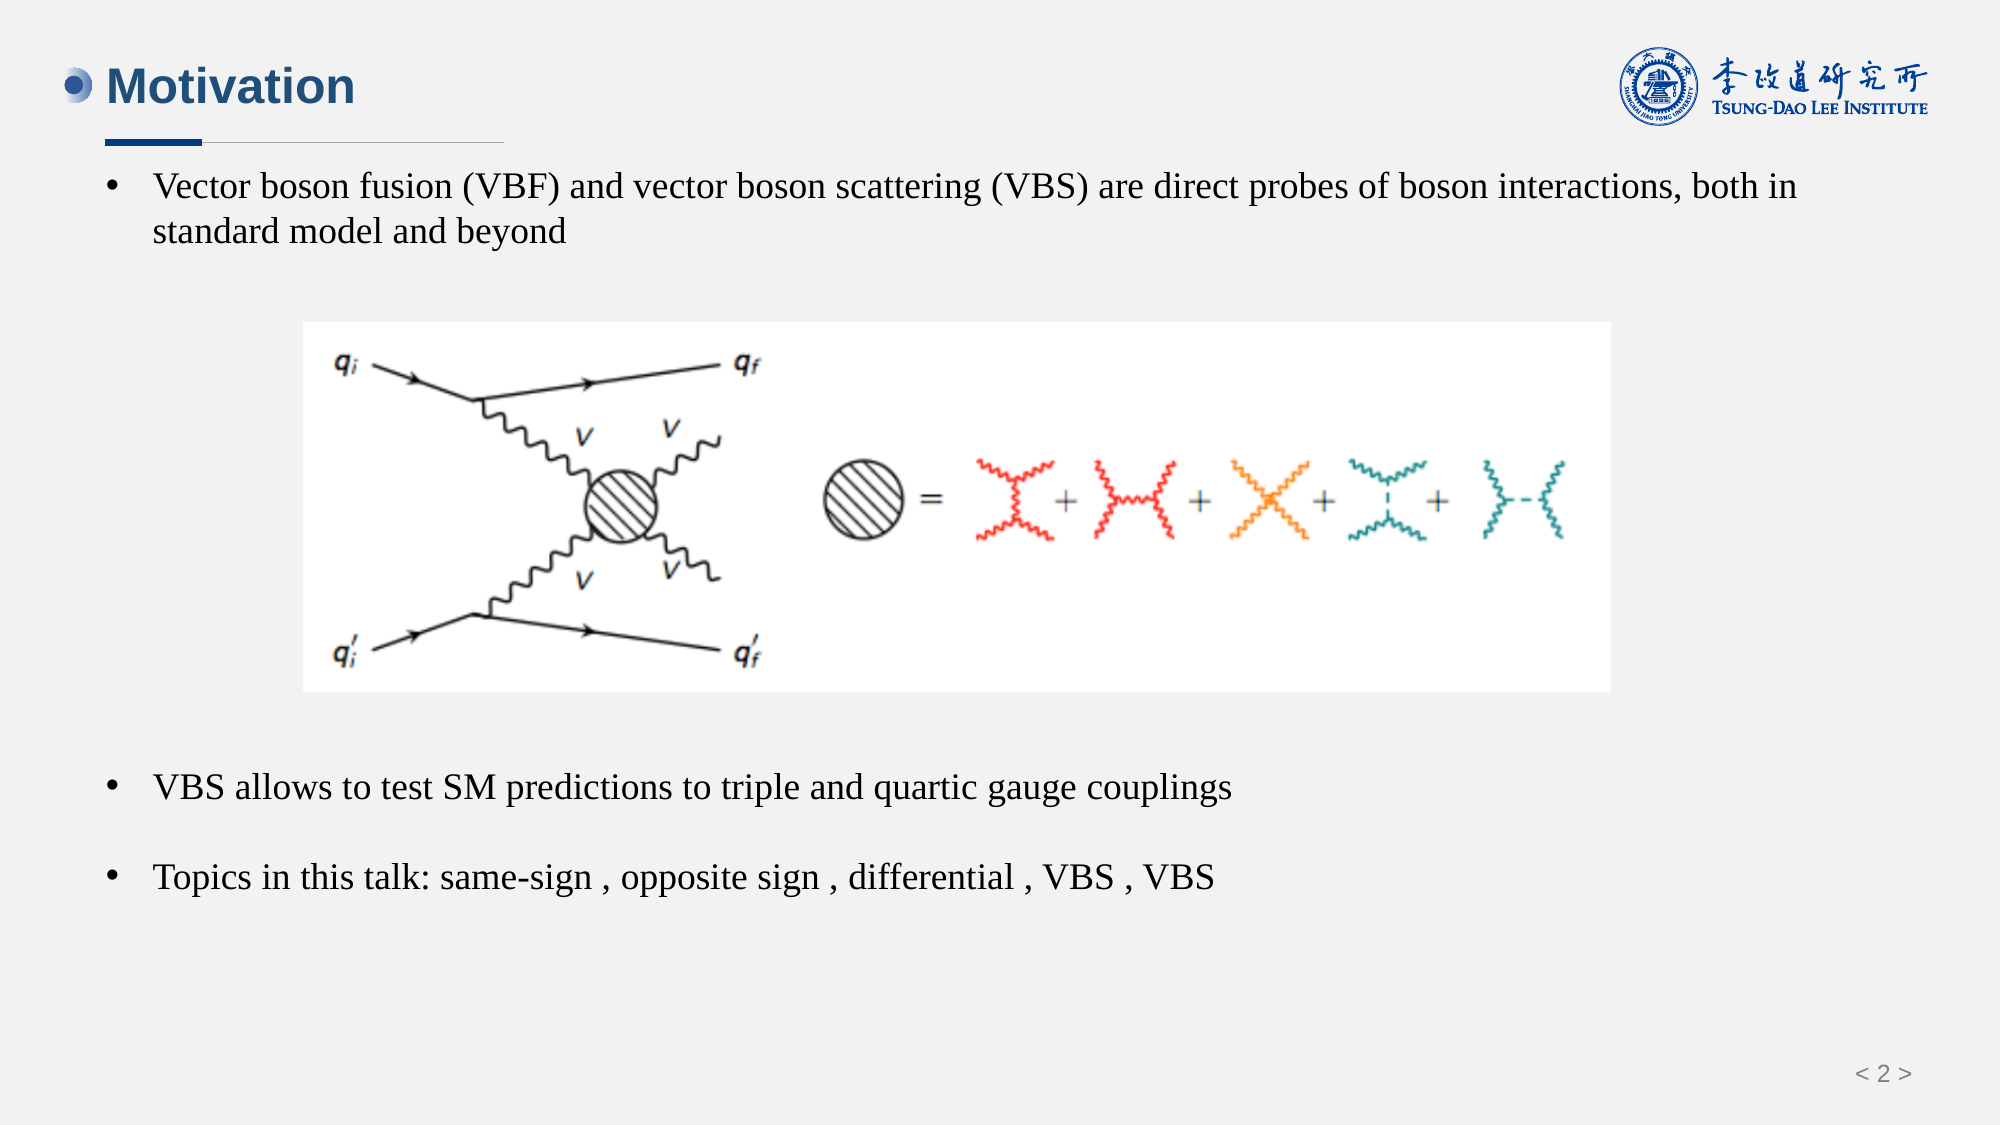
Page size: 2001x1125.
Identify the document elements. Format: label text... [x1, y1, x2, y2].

list Motivation [91, 52, 778, 125]
text_box Vector boson fusion (VBF) and vector boson scattering (VBS) are direct probes of boson interactions, both in standard model and beyond [91, 154, 1823, 259]
picture [303, 322, 1611, 692]
